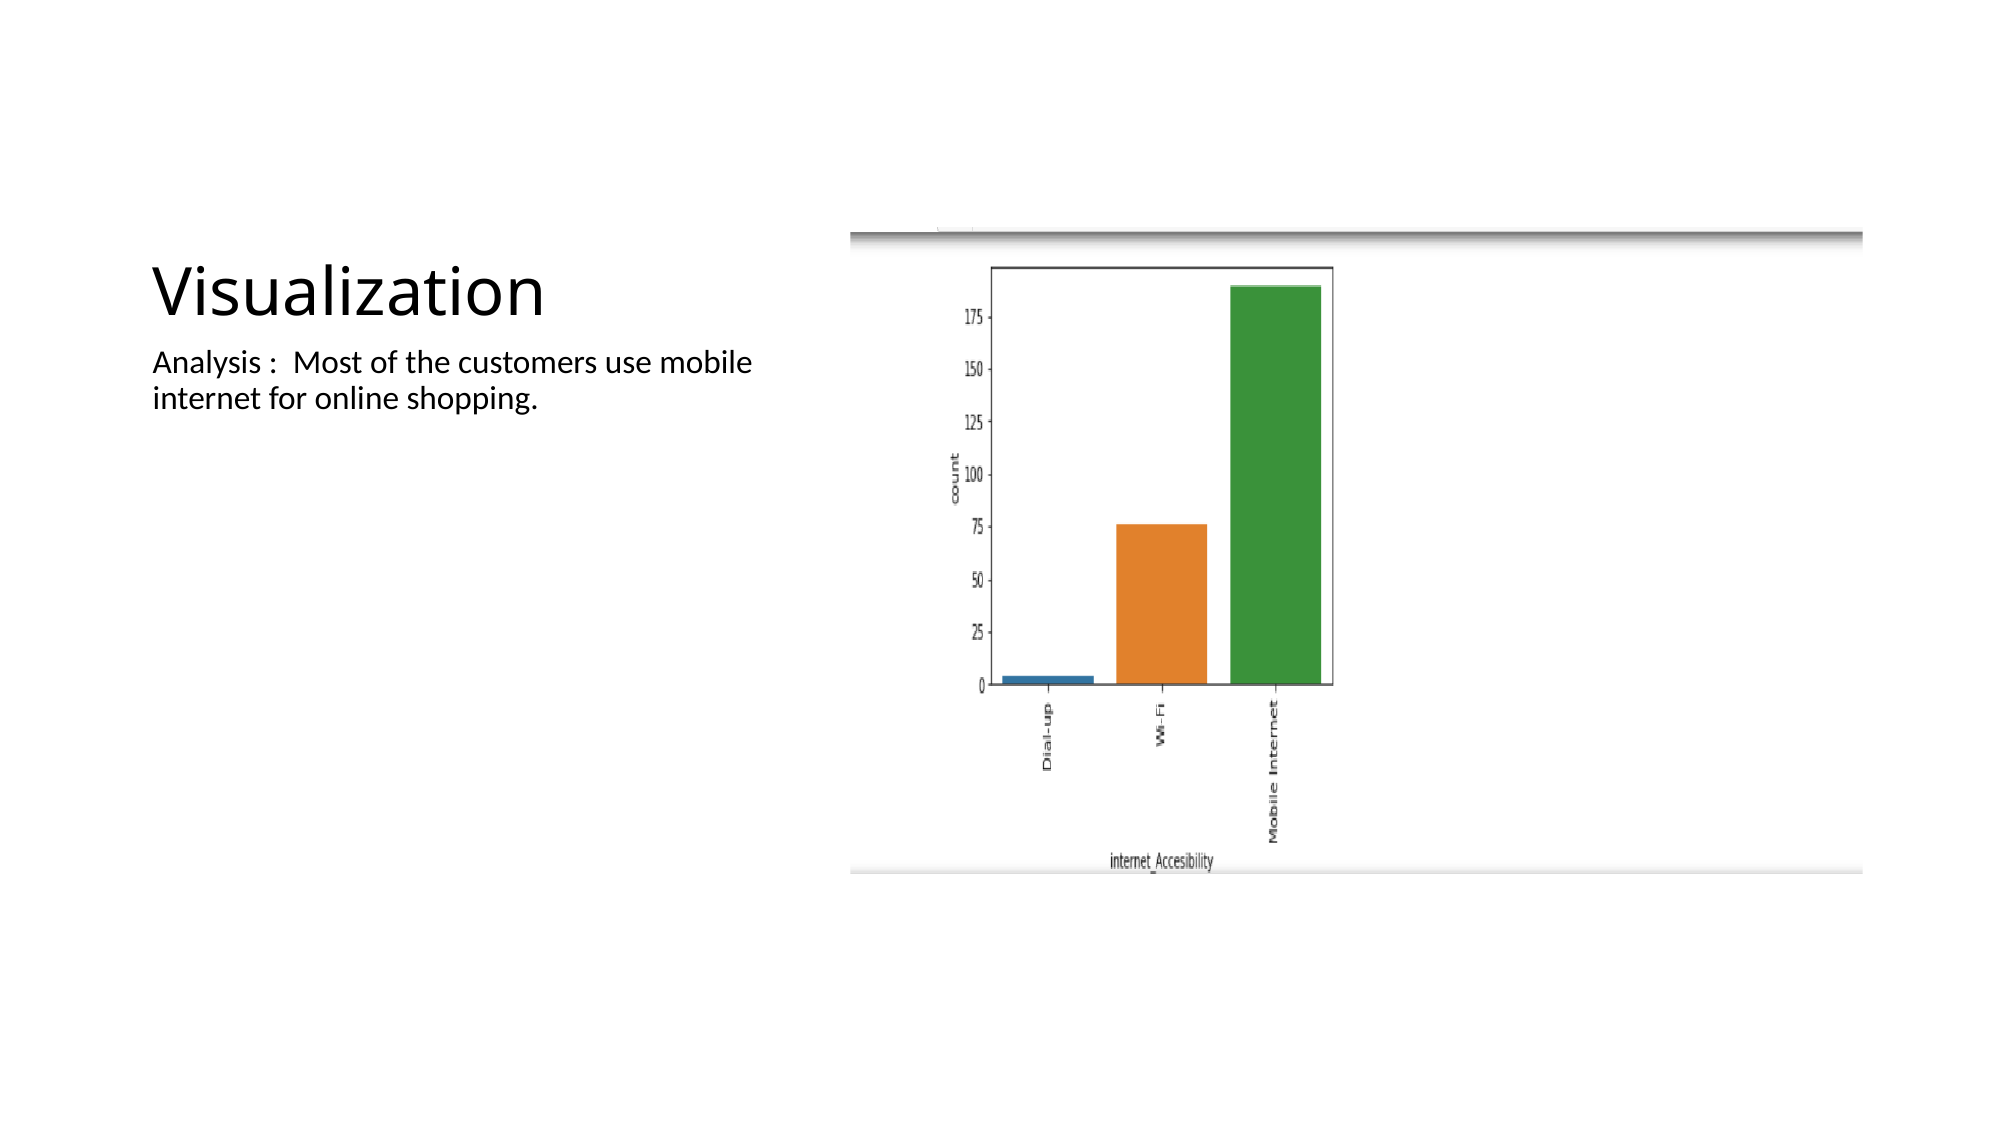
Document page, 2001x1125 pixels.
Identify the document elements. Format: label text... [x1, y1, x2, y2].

title Visualization [137, 75, 783, 337]
picture [850, 227, 1863, 874]
list Analysis : Most of the customers use mobile internet for online shopping. [137, 337, 783, 963]
